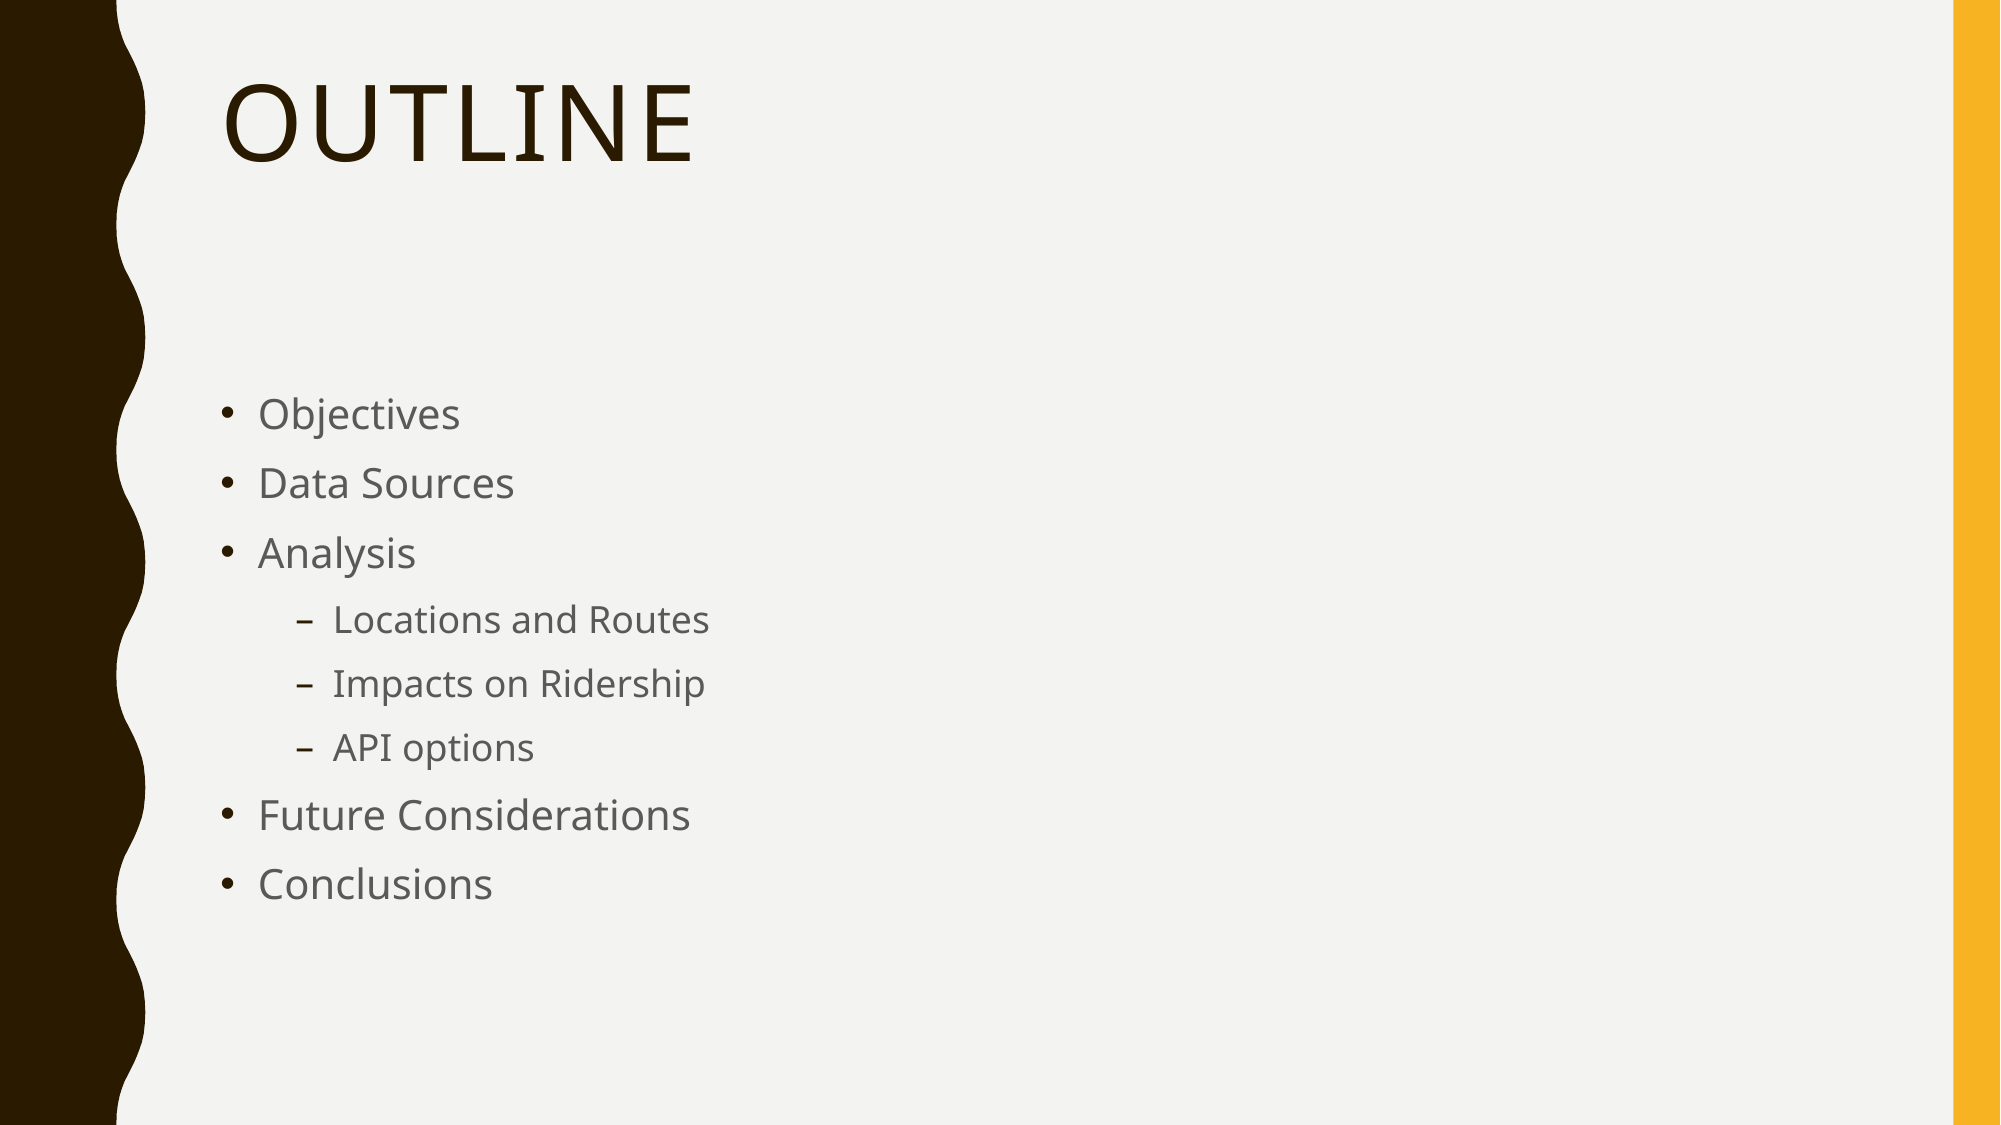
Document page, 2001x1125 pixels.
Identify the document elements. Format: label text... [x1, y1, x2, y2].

list Objectives Data Sources Analysis Locations and Routes Impacts on Ridership API options Future Considerations Conclusions [205, 375, 1875, 965]
title outline [205, 62, 1875, 308]
